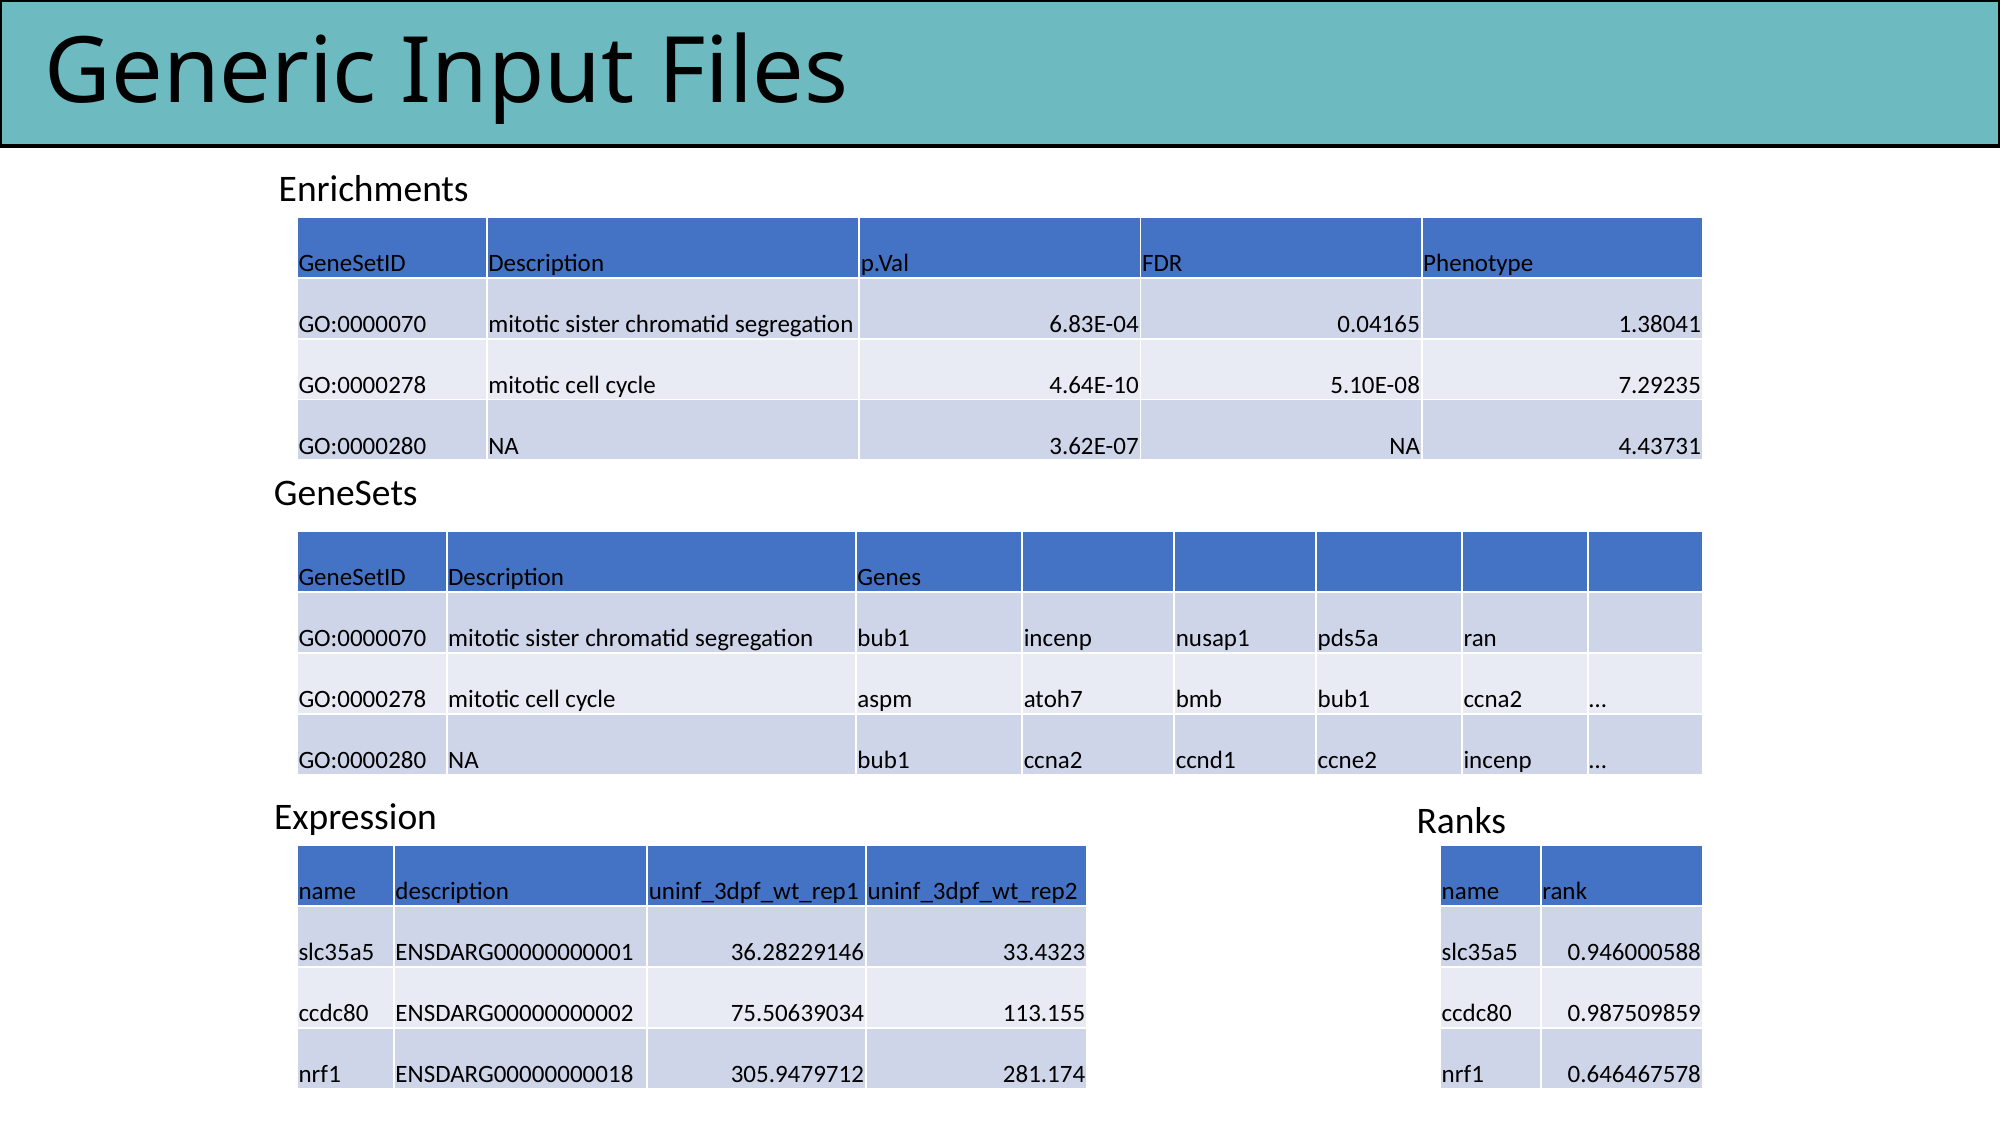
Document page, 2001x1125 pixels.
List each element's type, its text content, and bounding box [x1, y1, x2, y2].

table_cell mitotic cell cycle [448, 654, 855, 713]
table_cell 7.29235 [1423, 340, 1702, 399]
table_cell ENSDARG00000000002 [395, 968, 646, 1027]
table_cell ENSDARG00000000018 [395, 1029, 646, 1088]
table_cell bub1 [857, 715, 1021, 774]
text_box Expression [259, 784, 453, 845]
table_cell slc35a5 [298, 907, 393, 966]
table_cell 4.64E-10 [860, 340, 1140, 399]
table_header GeneSetID [298, 532, 446, 591]
table_header FDR [1141, 218, 1421, 277]
table_cell ccnd1 [1175, 715, 1315, 774]
table_cell pds5a [1317, 593, 1461, 652]
table_header name [1441, 846, 1540, 905]
table_cell atoh7 [1023, 654, 1173, 713]
table_header [1463, 532, 1587, 591]
table_cell mitotic cell cycle [488, 340, 858, 399]
table_header GeneSetID [298, 218, 486, 277]
table_cell nrf1 [298, 1029, 393, 1088]
table_cell bub1 [1317, 654, 1461, 713]
table_header Description [448, 532, 855, 591]
table_header [1317, 532, 1461, 591]
table_cell 3.62E-07 [860, 400, 1140, 459]
table_cell GO:0000070 [298, 279, 486, 338]
title Generic Input Files [0, 0, 2000, 148]
table_header rank [1542, 846, 1702, 905]
table_cell ccna2 [1463, 654, 1587, 713]
table_cell ccna2 [1023, 715, 1173, 774]
table_cell ENSDARG00000000001 [395, 907, 646, 966]
table_cell GO:0000278 [298, 654, 446, 713]
table_header uninf_3dpf_wt_rep1 [648, 846, 865, 905]
table_cell ccdc80 [1441, 968, 1540, 1027]
table_cell incenp [1023, 593, 1173, 652]
table_cell 0.946000588 [1542, 907, 1702, 966]
table_cell 1.38041 [1423, 279, 1702, 338]
table_cell mitotic sister chromatid segregation [488, 279, 858, 338]
table_header Description [488, 218, 858, 277]
table_cell slc35a5 [1441, 907, 1540, 966]
table_cell NA [488, 400, 858, 459]
table_cell 6.83E-04 [860, 279, 1140, 338]
table_cell 0.987509859 [1542, 968, 1702, 1027]
table_cell GO:0000280 [298, 715, 446, 774]
table_cell 33.4323 [867, 907, 1086, 966]
table_cell 305.9479712 [648, 1029, 865, 1088]
text_box GeneSets [259, 460, 433, 520]
table_cell [1589, 593, 1702, 652]
table_header name [298, 846, 393, 905]
table_cell … [1589, 715, 1702, 774]
table_cell GO:0000280 [298, 400, 486, 459]
table_cell … [1589, 654, 1702, 713]
table_header [1589, 532, 1702, 591]
table_cell 5.10E-08 [1141, 340, 1421, 399]
table_cell aspm [857, 654, 1021, 713]
table_cell mitotic sister chromatid segregation [448, 593, 855, 652]
table_cell nusap1 [1175, 593, 1315, 652]
table_cell 0.646467578 [1542, 1029, 1702, 1088]
table_cell ccdc80 [298, 968, 393, 1027]
table_cell incenp [1463, 715, 1587, 774]
table_cell 281.174 [867, 1029, 1086, 1088]
table_cell nrf1 [1441, 1029, 1540, 1088]
table_cell NA [1141, 400, 1421, 459]
table_header [1175, 532, 1315, 591]
table_cell NA [448, 715, 855, 774]
table_cell bub1 [857, 593, 1021, 652]
table_cell 36.28229146 [648, 907, 865, 966]
table_cell bmb [1175, 654, 1315, 713]
table_header Phenotype [1423, 218, 1702, 277]
table_cell 0.04165 [1141, 279, 1421, 338]
table_header uninf_3dpf_wt_rep2 [867, 846, 1086, 905]
table_cell 4.43731 [1423, 400, 1702, 459]
table_cell GO:0000278 [298, 340, 486, 399]
table_header Genes [857, 532, 1021, 591]
table_header [1023, 532, 1173, 591]
table_cell ran [1463, 593, 1587, 652]
text_box Enrichments [264, 156, 485, 217]
table_header description [395, 846, 646, 905]
table_header p.Val [860, 218, 1140, 277]
table_cell 75.50639034 [648, 968, 865, 1027]
table_cell GO:0000070 [298, 593, 446, 652]
table_cell ccne2 [1317, 715, 1461, 774]
table_cell 113.155 [867, 968, 1086, 1027]
text_box Ranks [1401, 788, 1522, 849]
